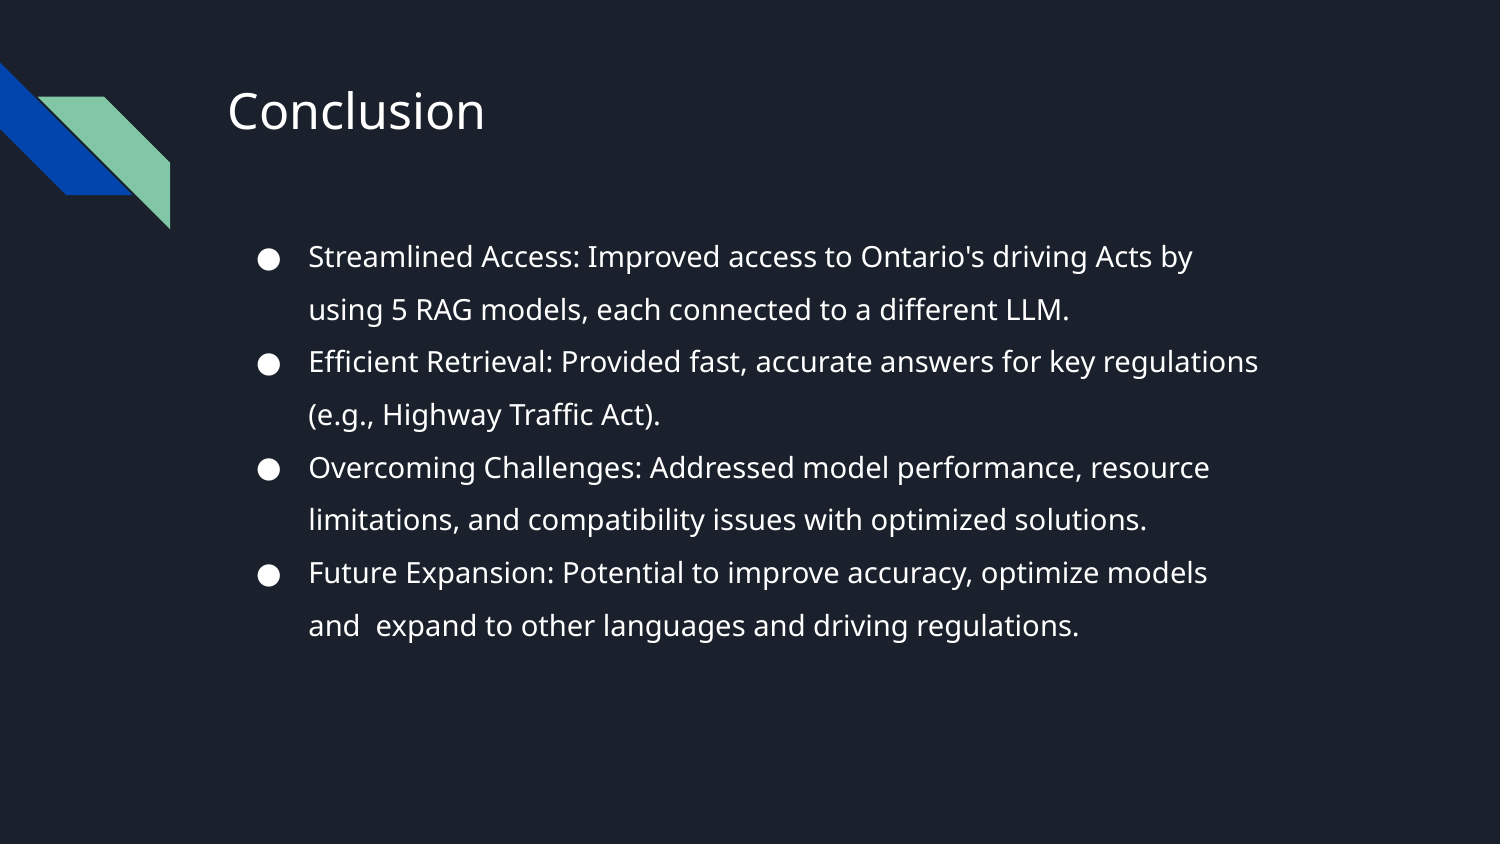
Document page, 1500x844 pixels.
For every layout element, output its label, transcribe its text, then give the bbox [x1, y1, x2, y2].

title Conclusion [212, 64, 1368, 215]
list Streamlined Access: Improved access to Ontario's driving Acts by using 5 RAG models, each connected to a different LLM. Efficient Retrieval: Provided fast, accurate answers for key regulations (e.g., Highway Traffic Act). Overcoming Challenges: Addressed model performance, resource limitations, and compatibility issues with optimized solutions. Future Expansion: Potential to improve accuracy, optimize models and expand to other languages and driving regulations. [218, 205, 1282, 684]
